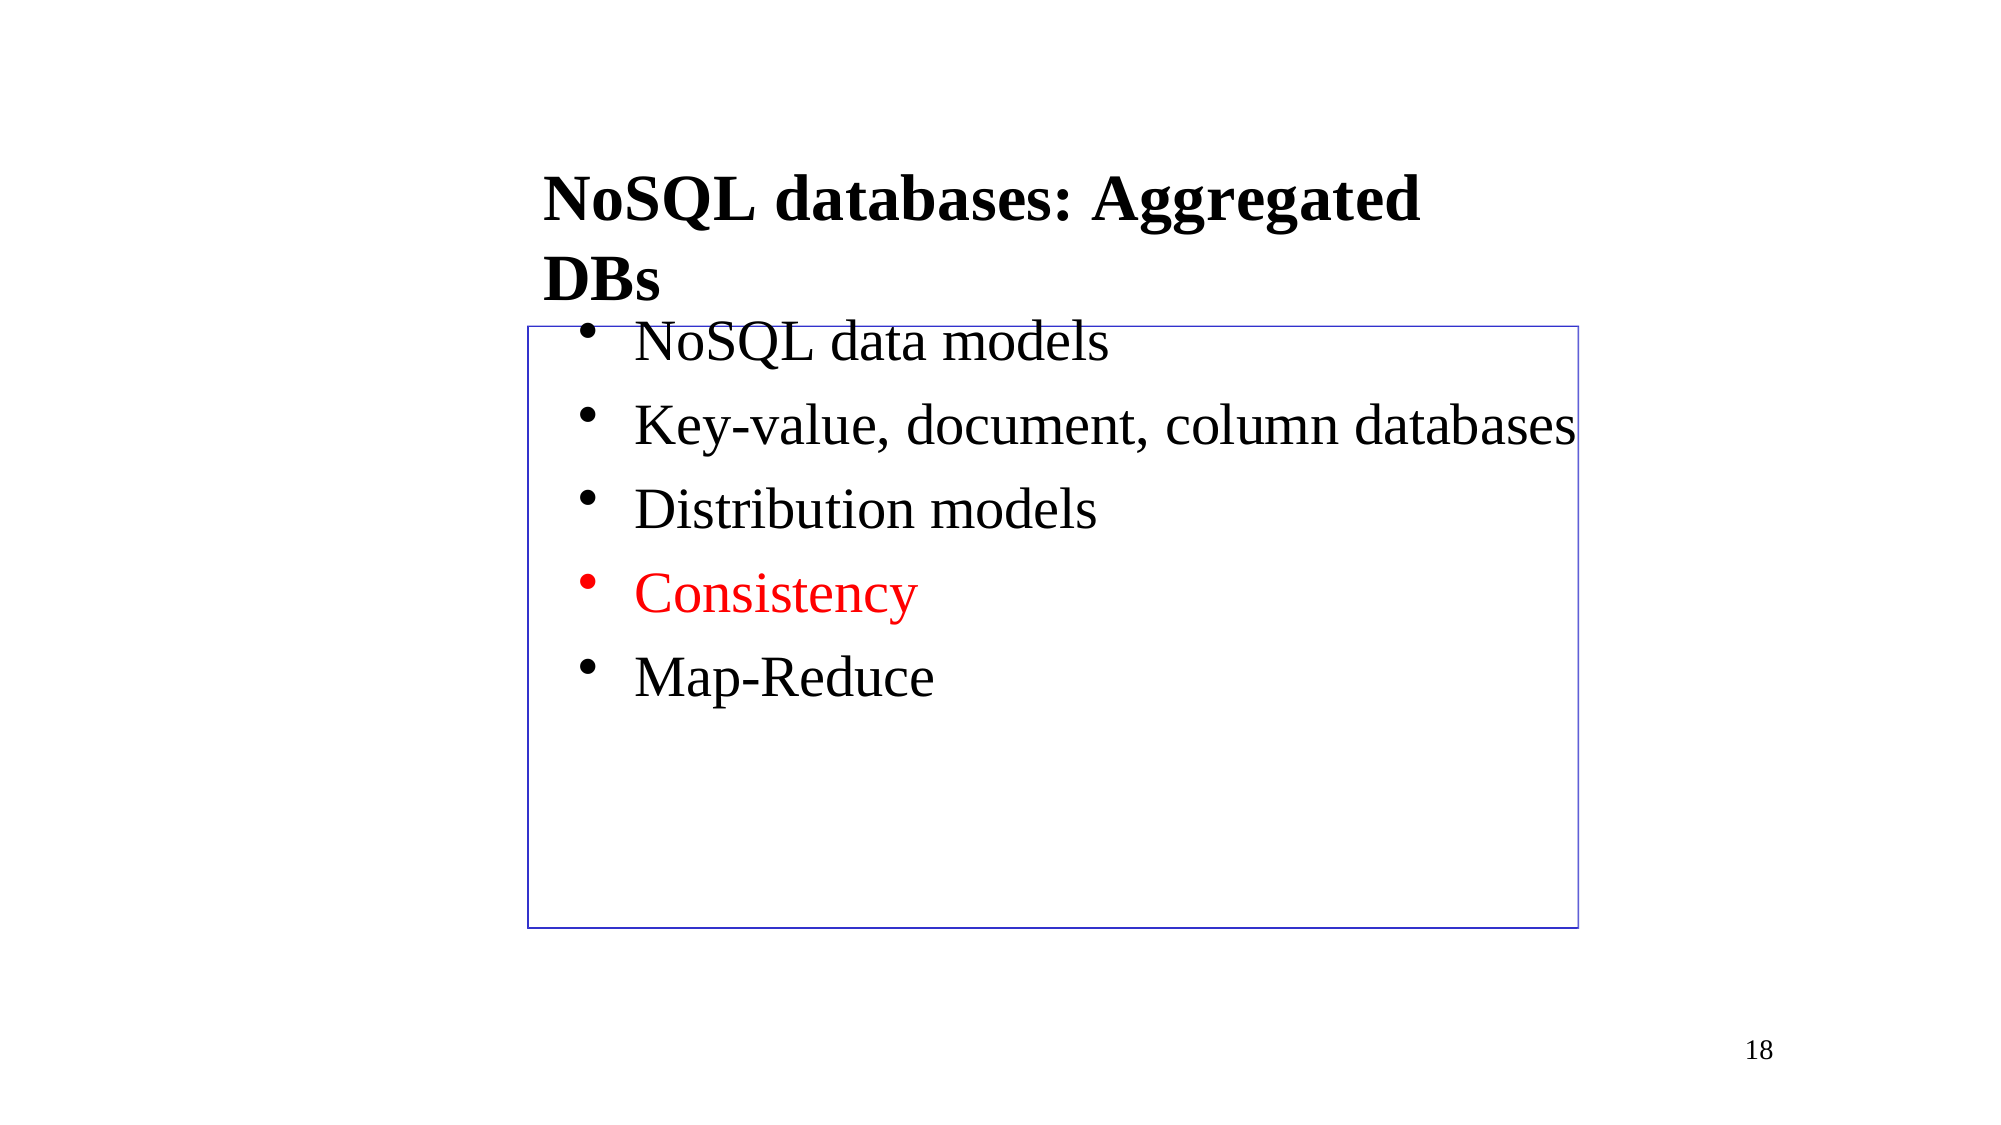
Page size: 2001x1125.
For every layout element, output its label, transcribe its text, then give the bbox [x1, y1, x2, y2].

title NoSQL databases: Aggregated DBs [541, 152, 1550, 343]
list NoSQL data models Key-value, document, column databases Distribution models Consistency Map-Reduce [489, 286, 1734, 940]
slide_number 18 [1738, 1035, 1790, 1125]
